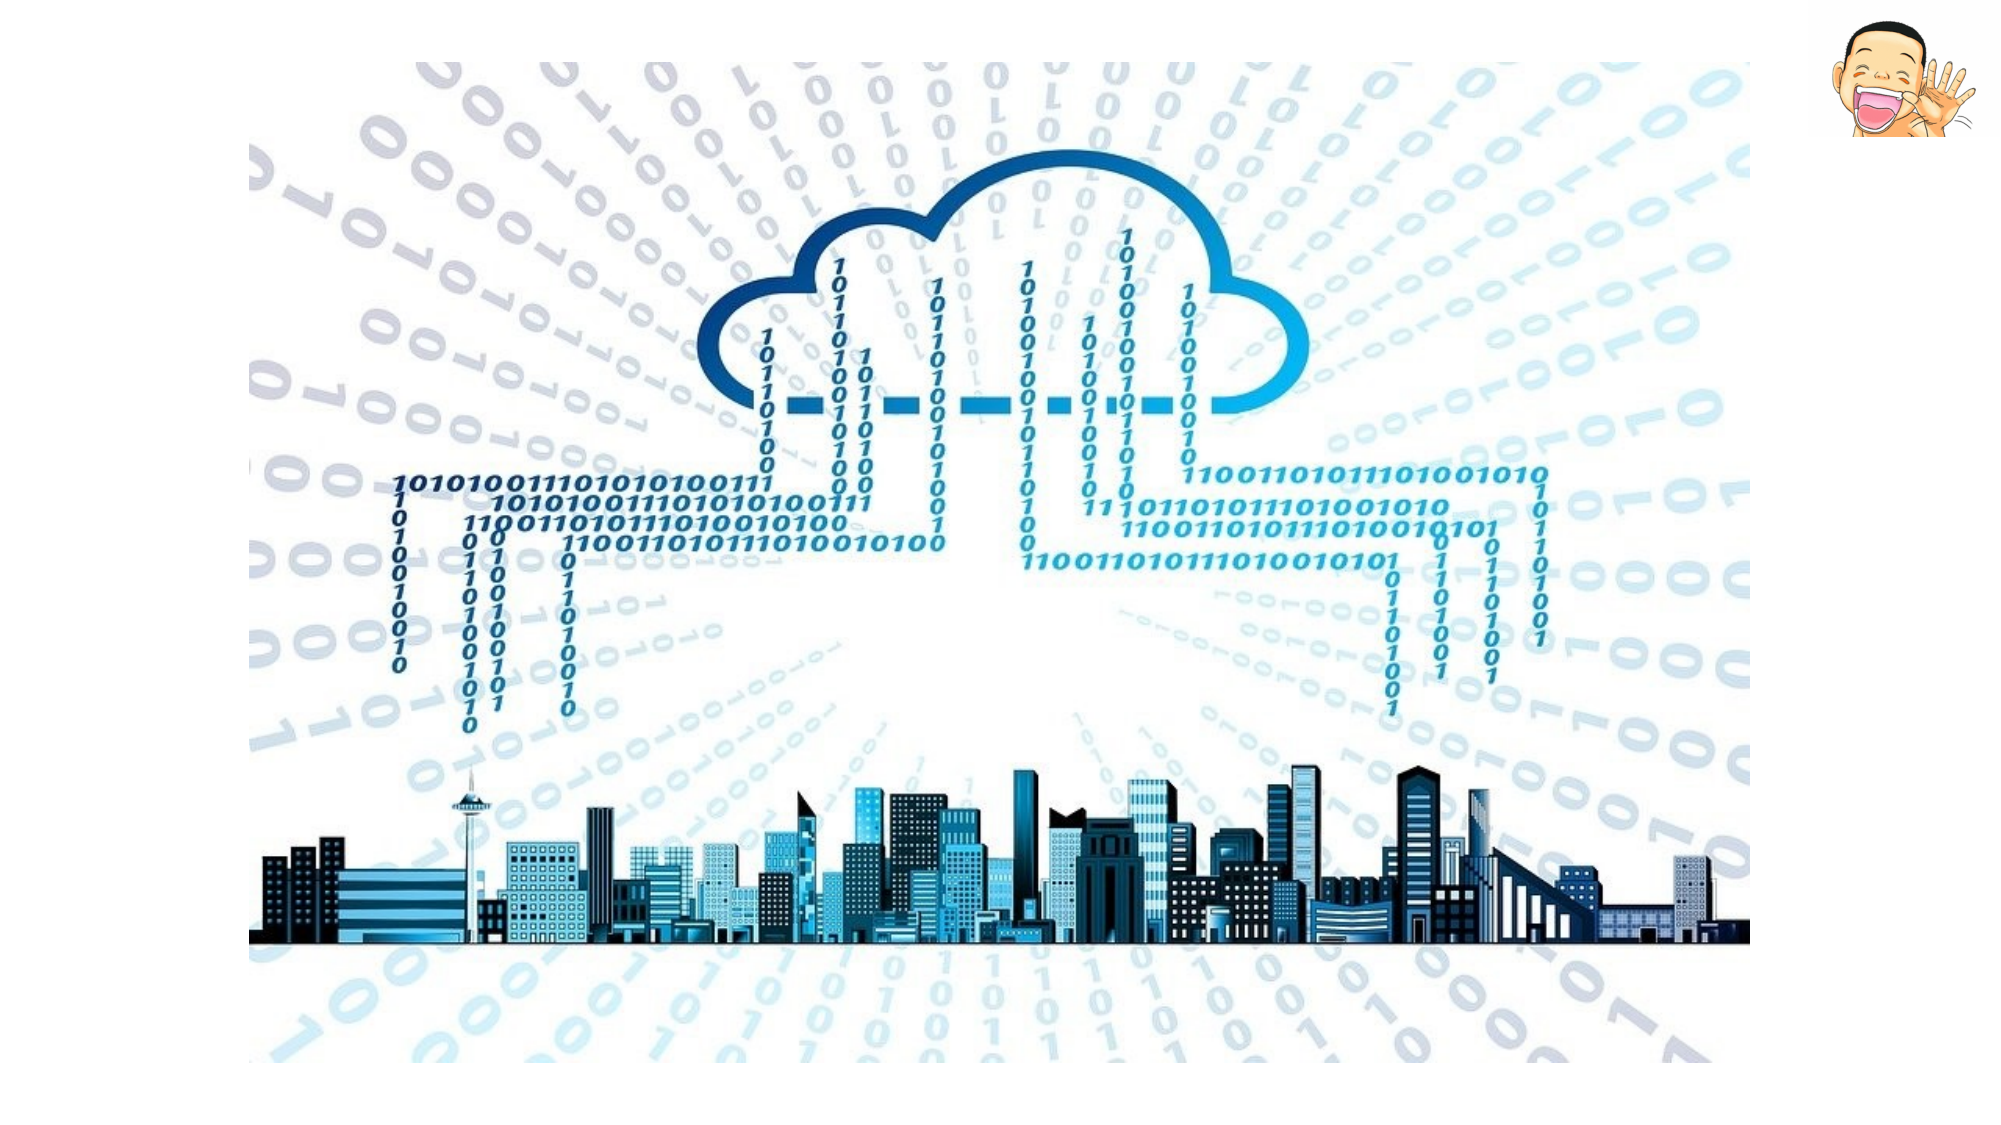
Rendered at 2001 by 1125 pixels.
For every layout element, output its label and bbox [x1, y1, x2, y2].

picture [249, 62, 1750, 1063]
picture [1808, 0, 2000, 137]
